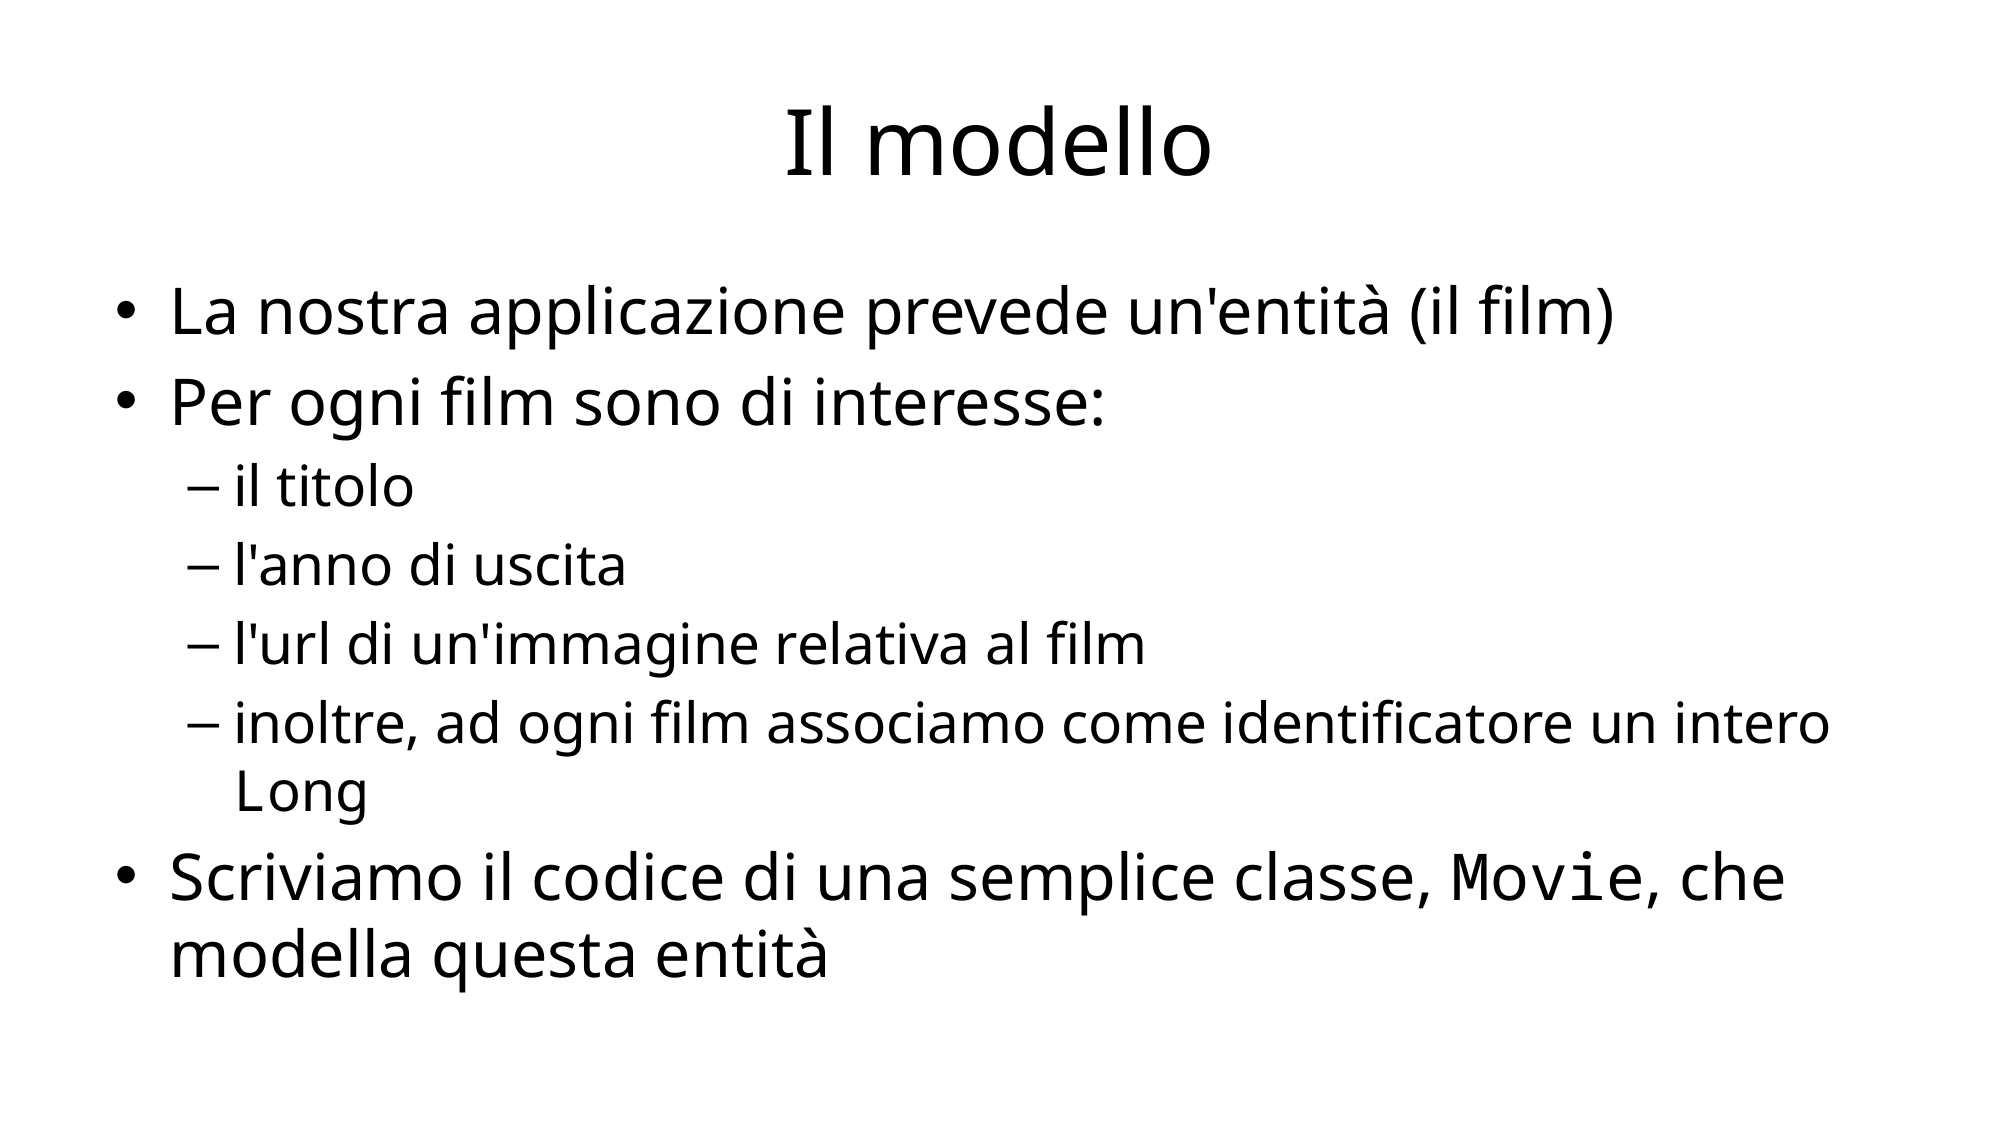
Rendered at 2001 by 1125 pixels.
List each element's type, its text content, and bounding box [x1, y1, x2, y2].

list La nostra applicazione prevede un'entità (il film) Per ogni film sono di interesse: il titolo l'anno di uscita l'url di un'immagine relativa al film inoltre, ad ogni film associamo come identificatore un intero Long Scriviamo il codice di una semplice classe, Movie, che modella questa entità [99, 262, 1900, 1005]
title Il modello [99, 45, 1900, 233]
